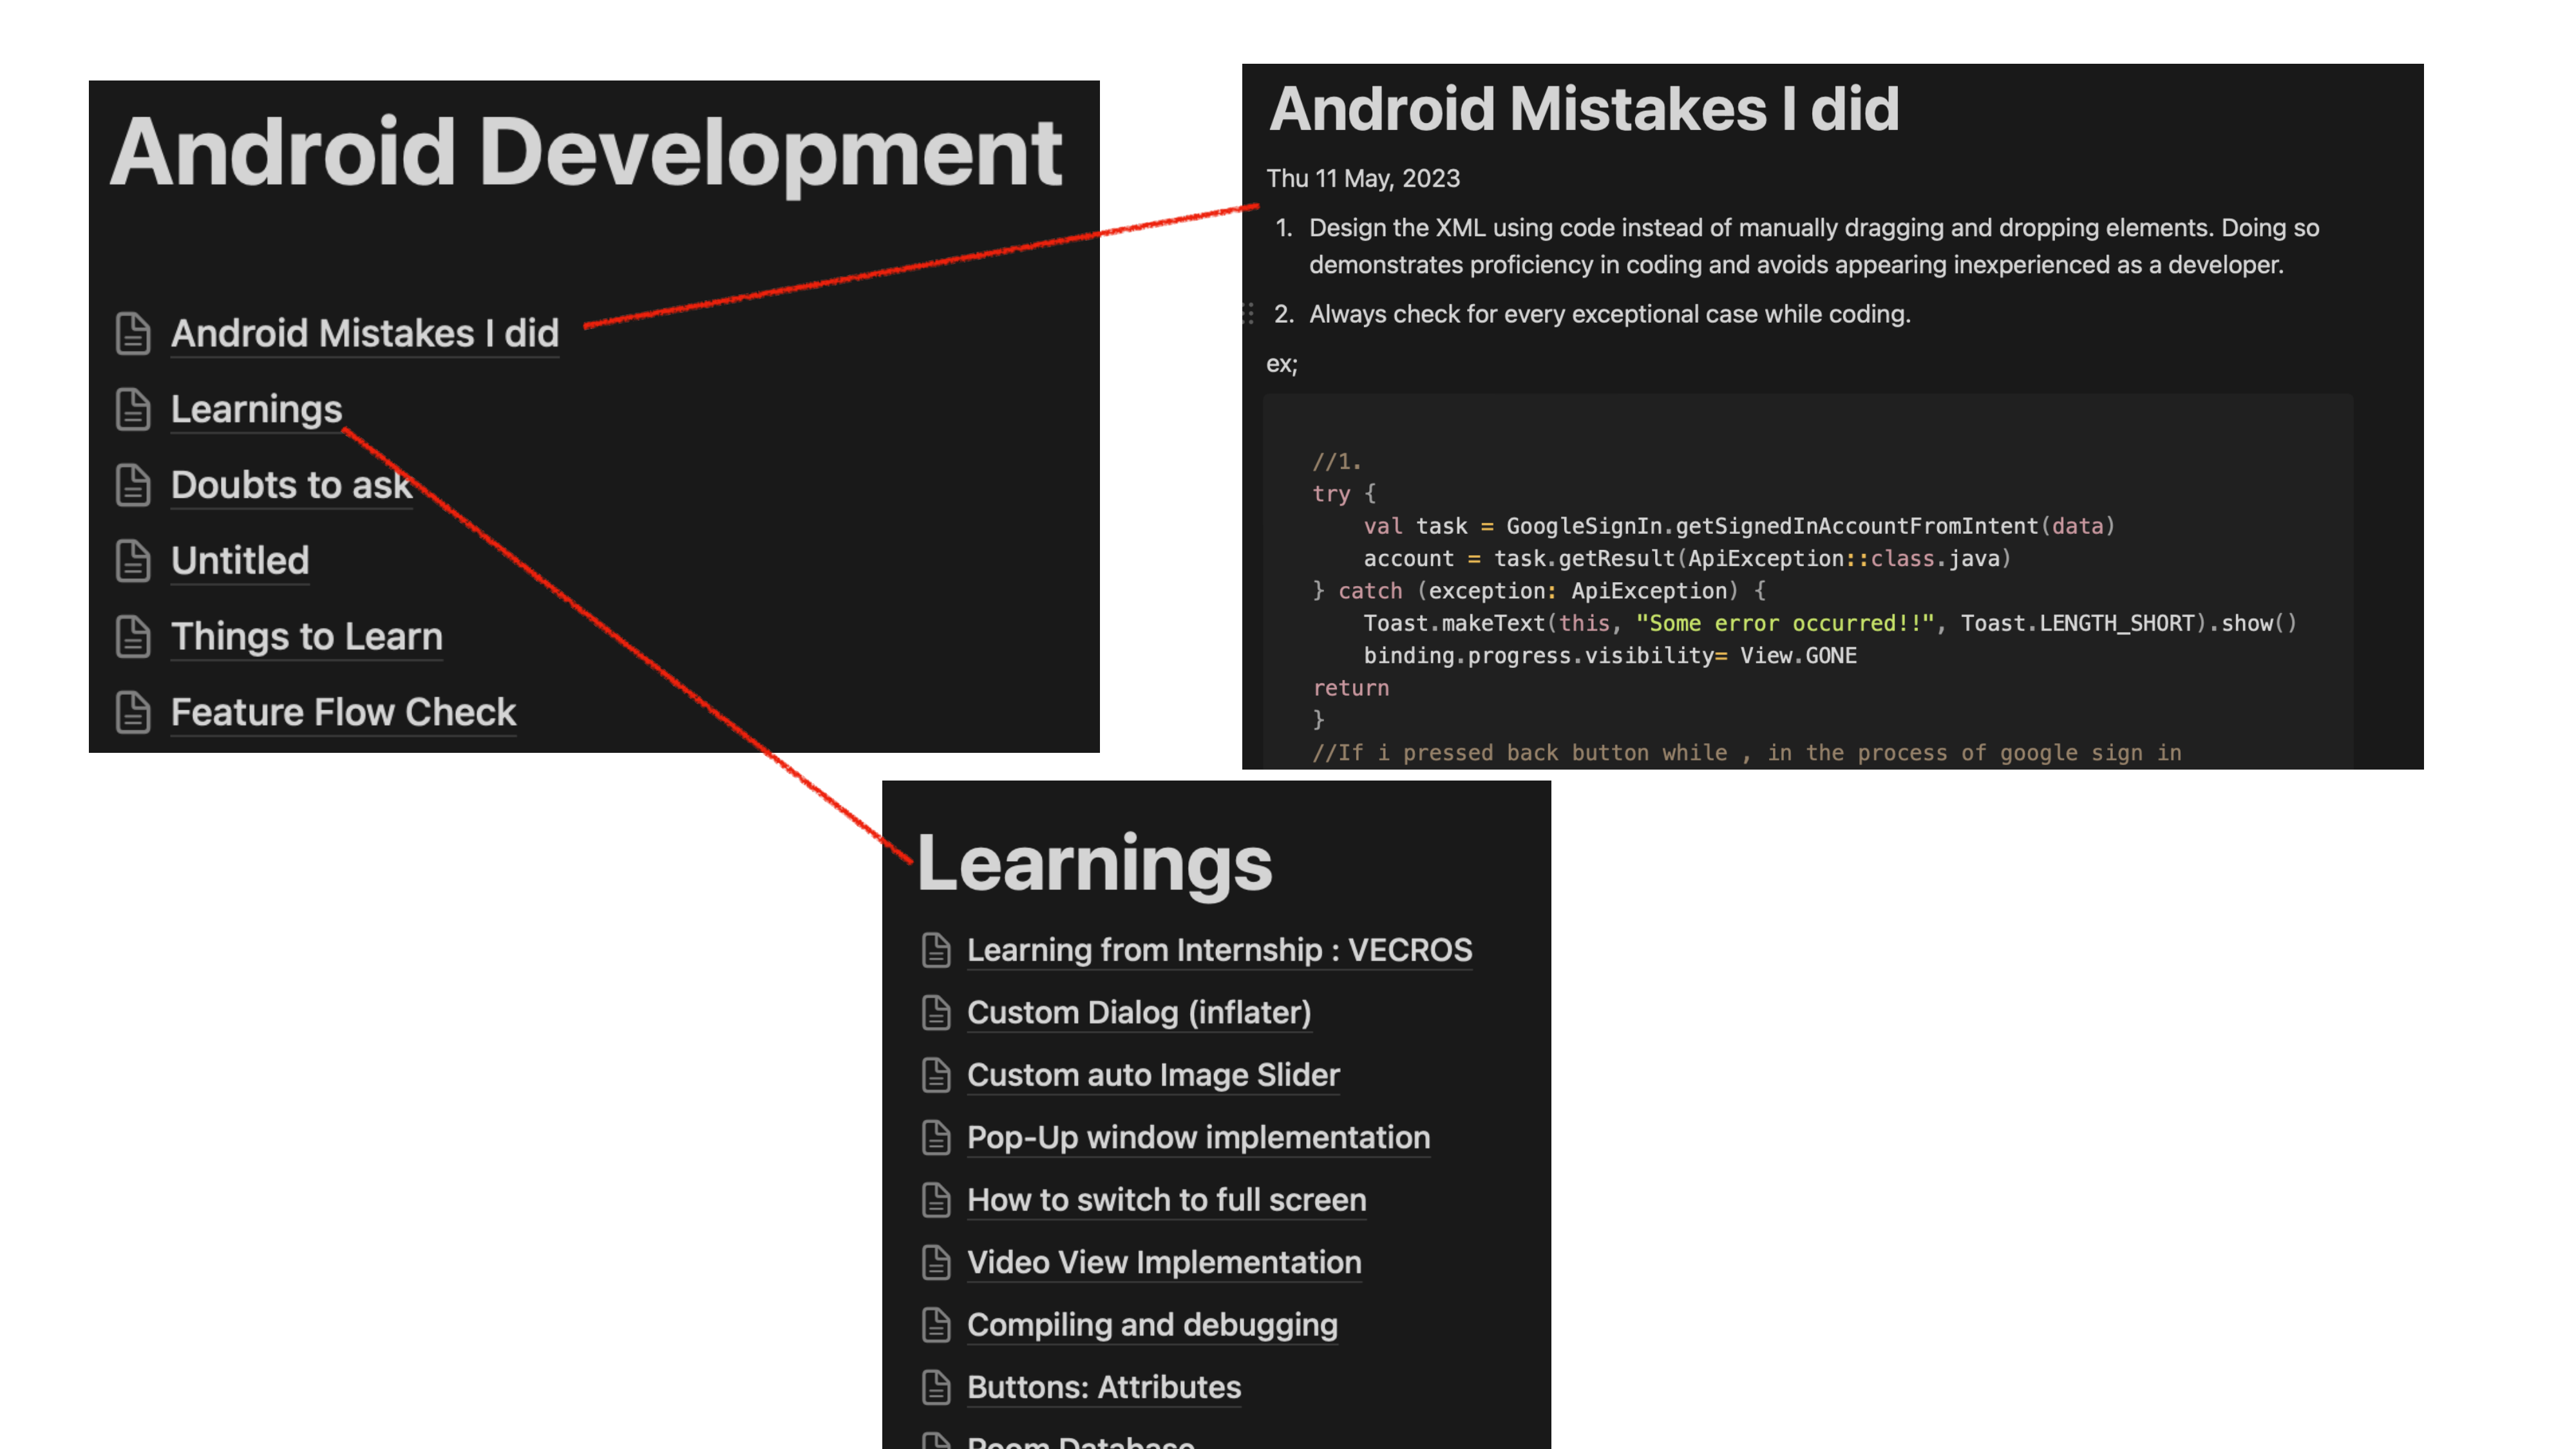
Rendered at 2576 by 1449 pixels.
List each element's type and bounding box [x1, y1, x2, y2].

picture [88, 64, 2425, 1449]
